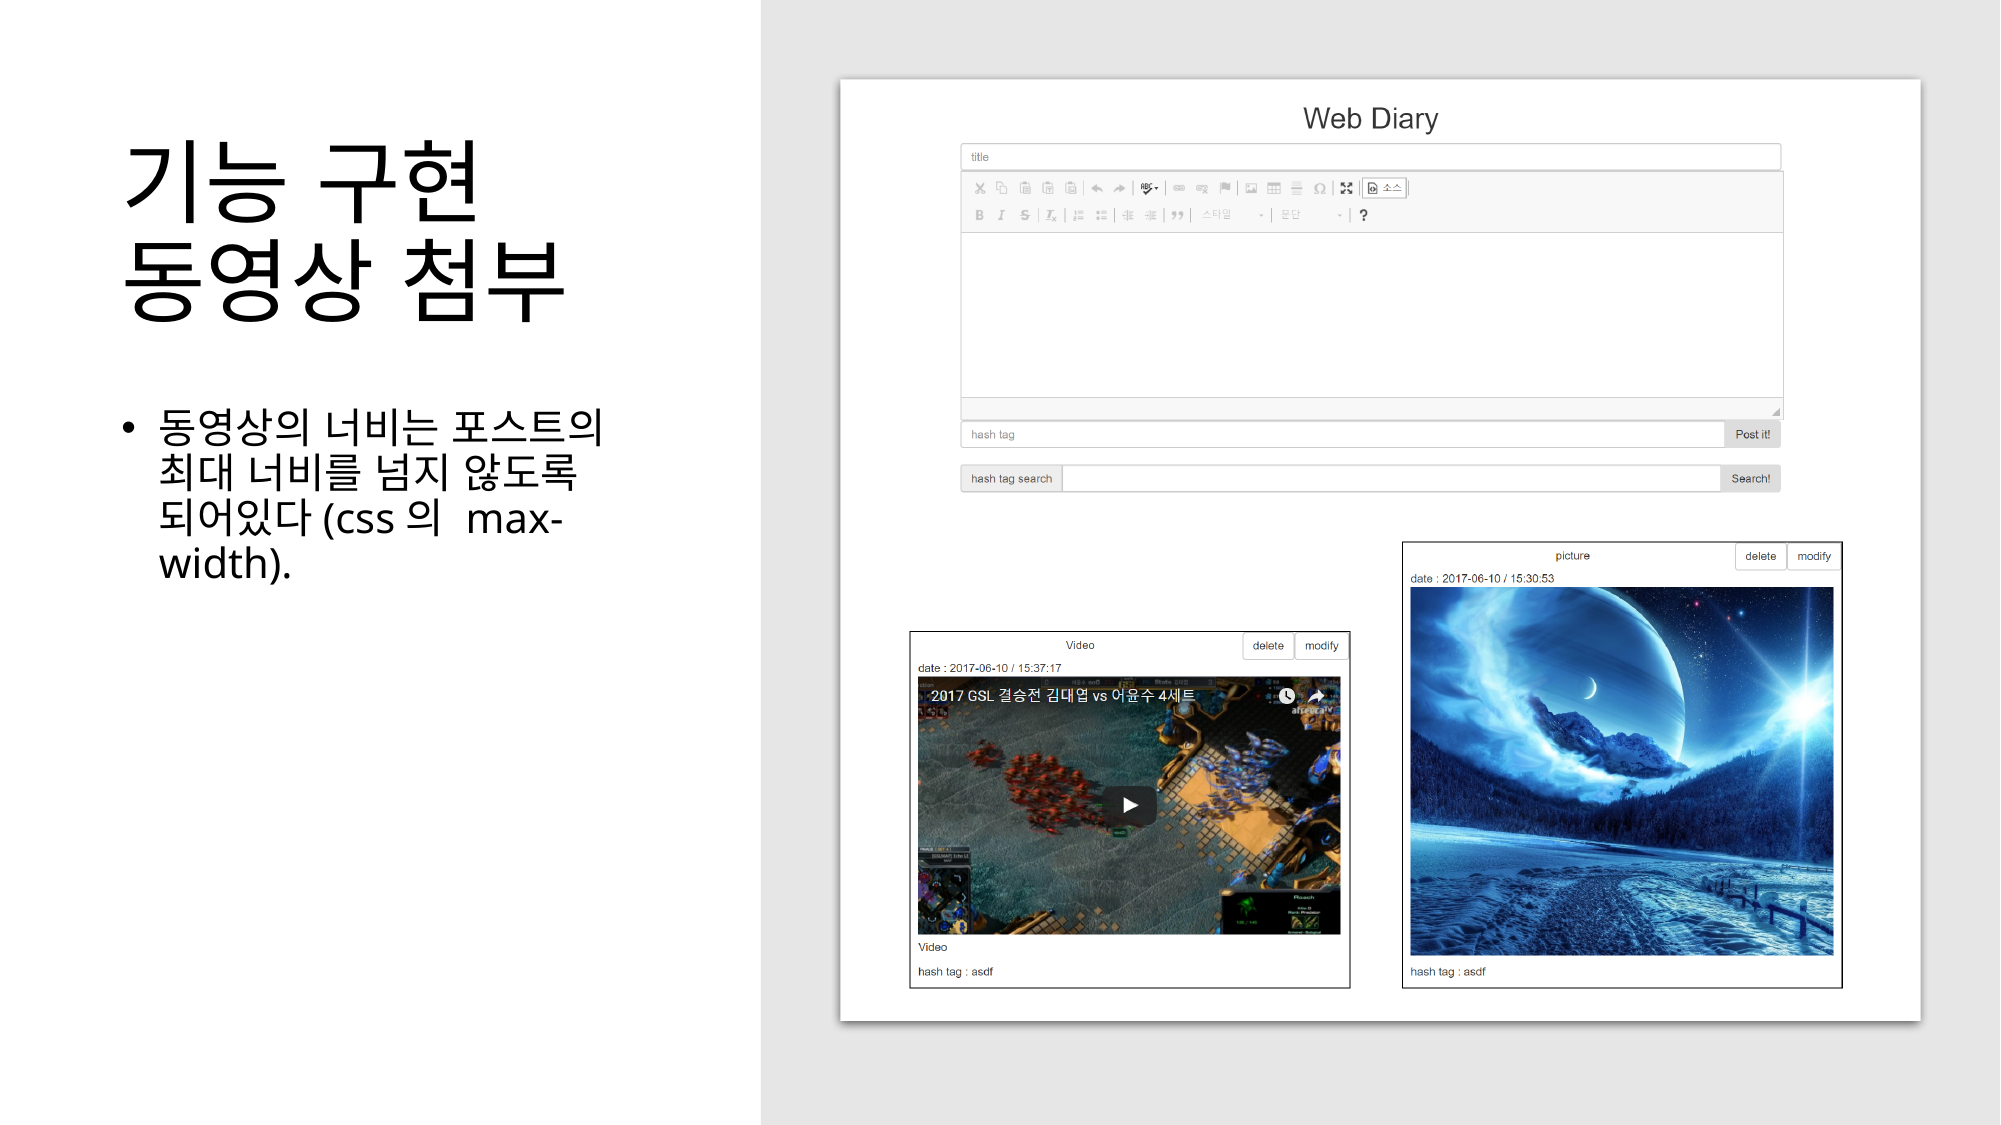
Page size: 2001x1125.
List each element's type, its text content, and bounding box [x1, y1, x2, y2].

text_box [839, 78, 1922, 1022]
title 기능 구현 동영상 첨부 [106, 103, 682, 370]
text_box [760, 0, 2000, 1125]
picture [892, 87, 1869, 1014]
list 동영상의 너비는 포스트의 최대 너비를 넘지 않도록 되어있다(css의 max-width). [106, 399, 682, 1021]
